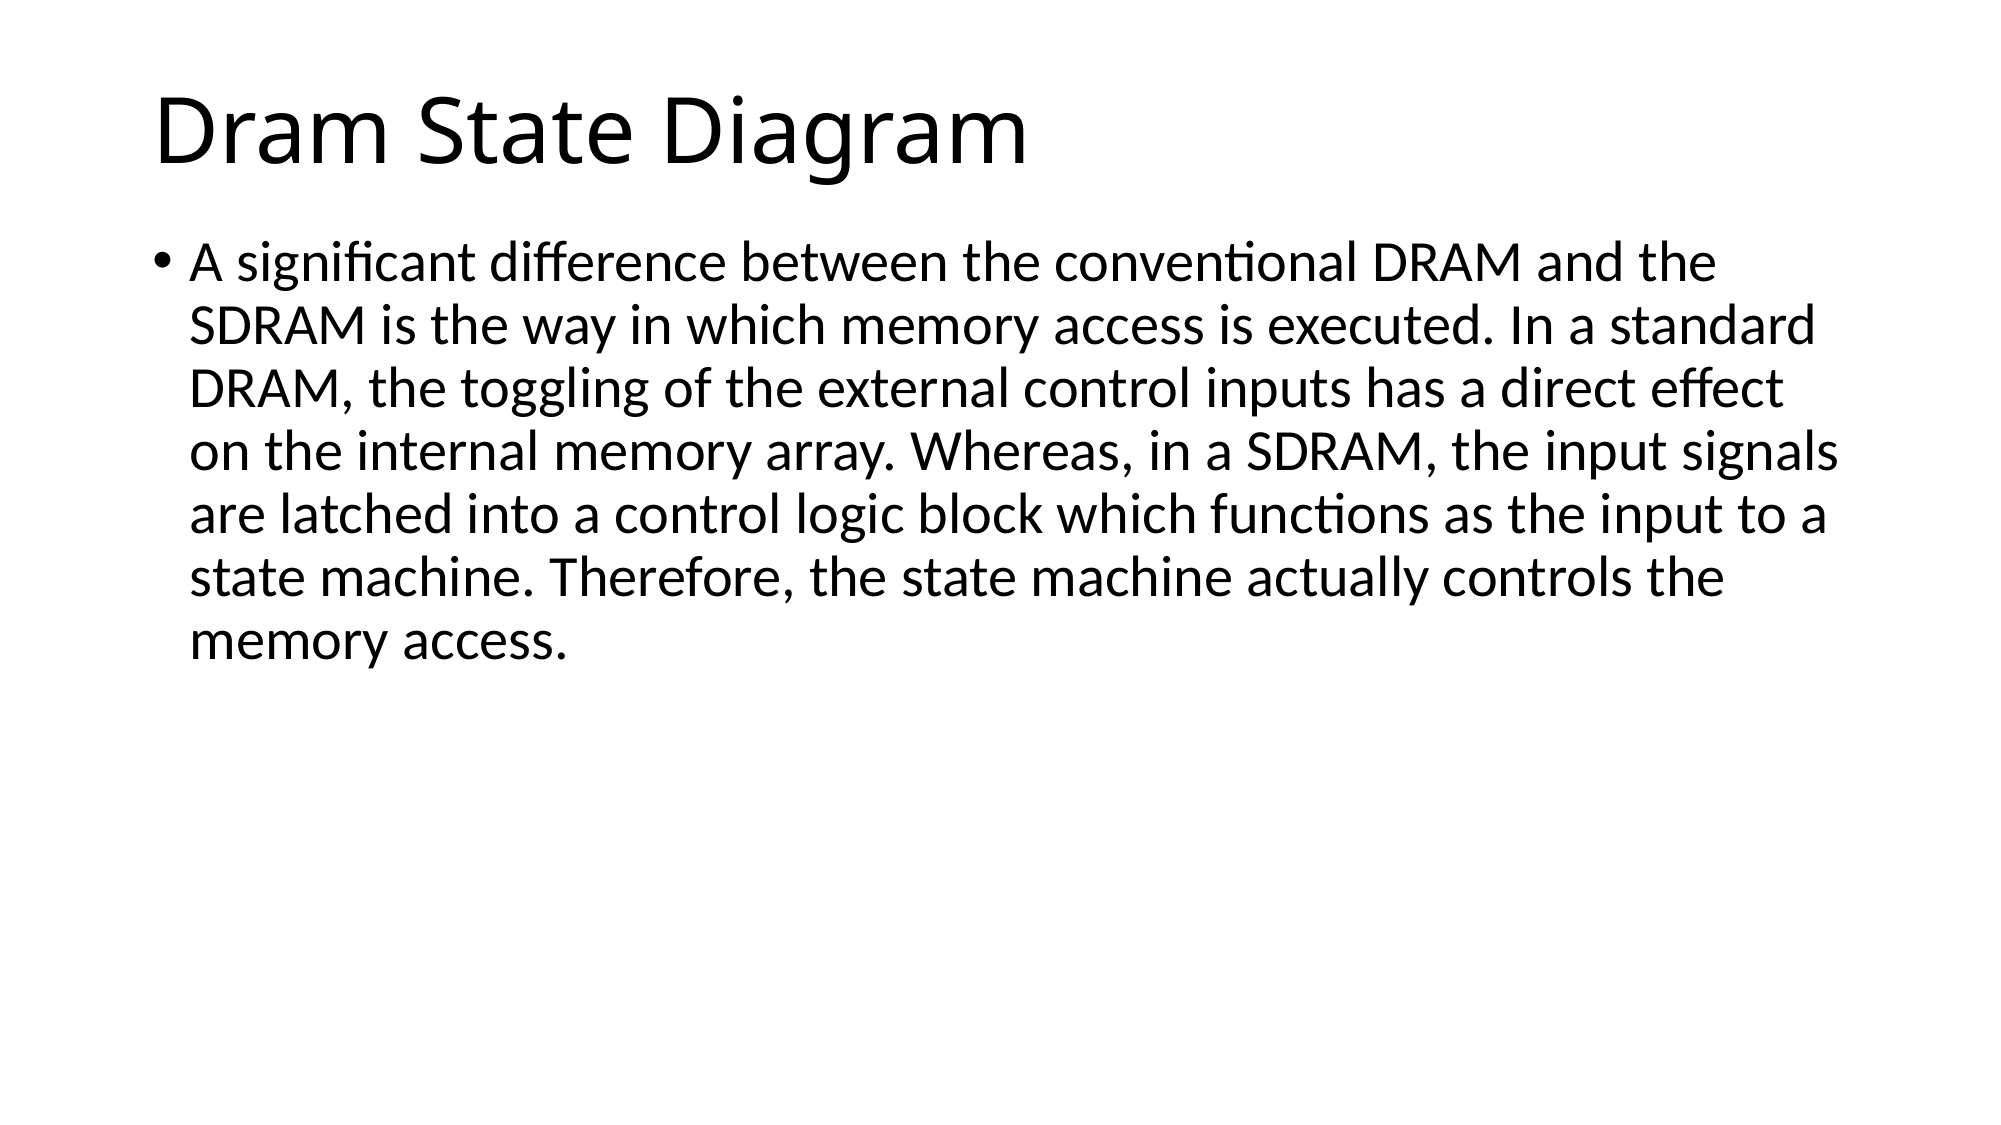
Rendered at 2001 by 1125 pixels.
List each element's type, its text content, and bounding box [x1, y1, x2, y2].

title Dram State Diagram [137, 59, 1863, 208]
list A significant difference between the conventional DRAM and the SDRAM is the way in which memory access is executed. In a standard DRAM, the toggling of the external control inputs has a direct effect on the internal memory array. Whereas, in a SDRAM, the input signals are latched into a control logic block which functions as the input to a state machine. Therefore, the state machine actually controls the memory access. [137, 223, 1863, 1014]
